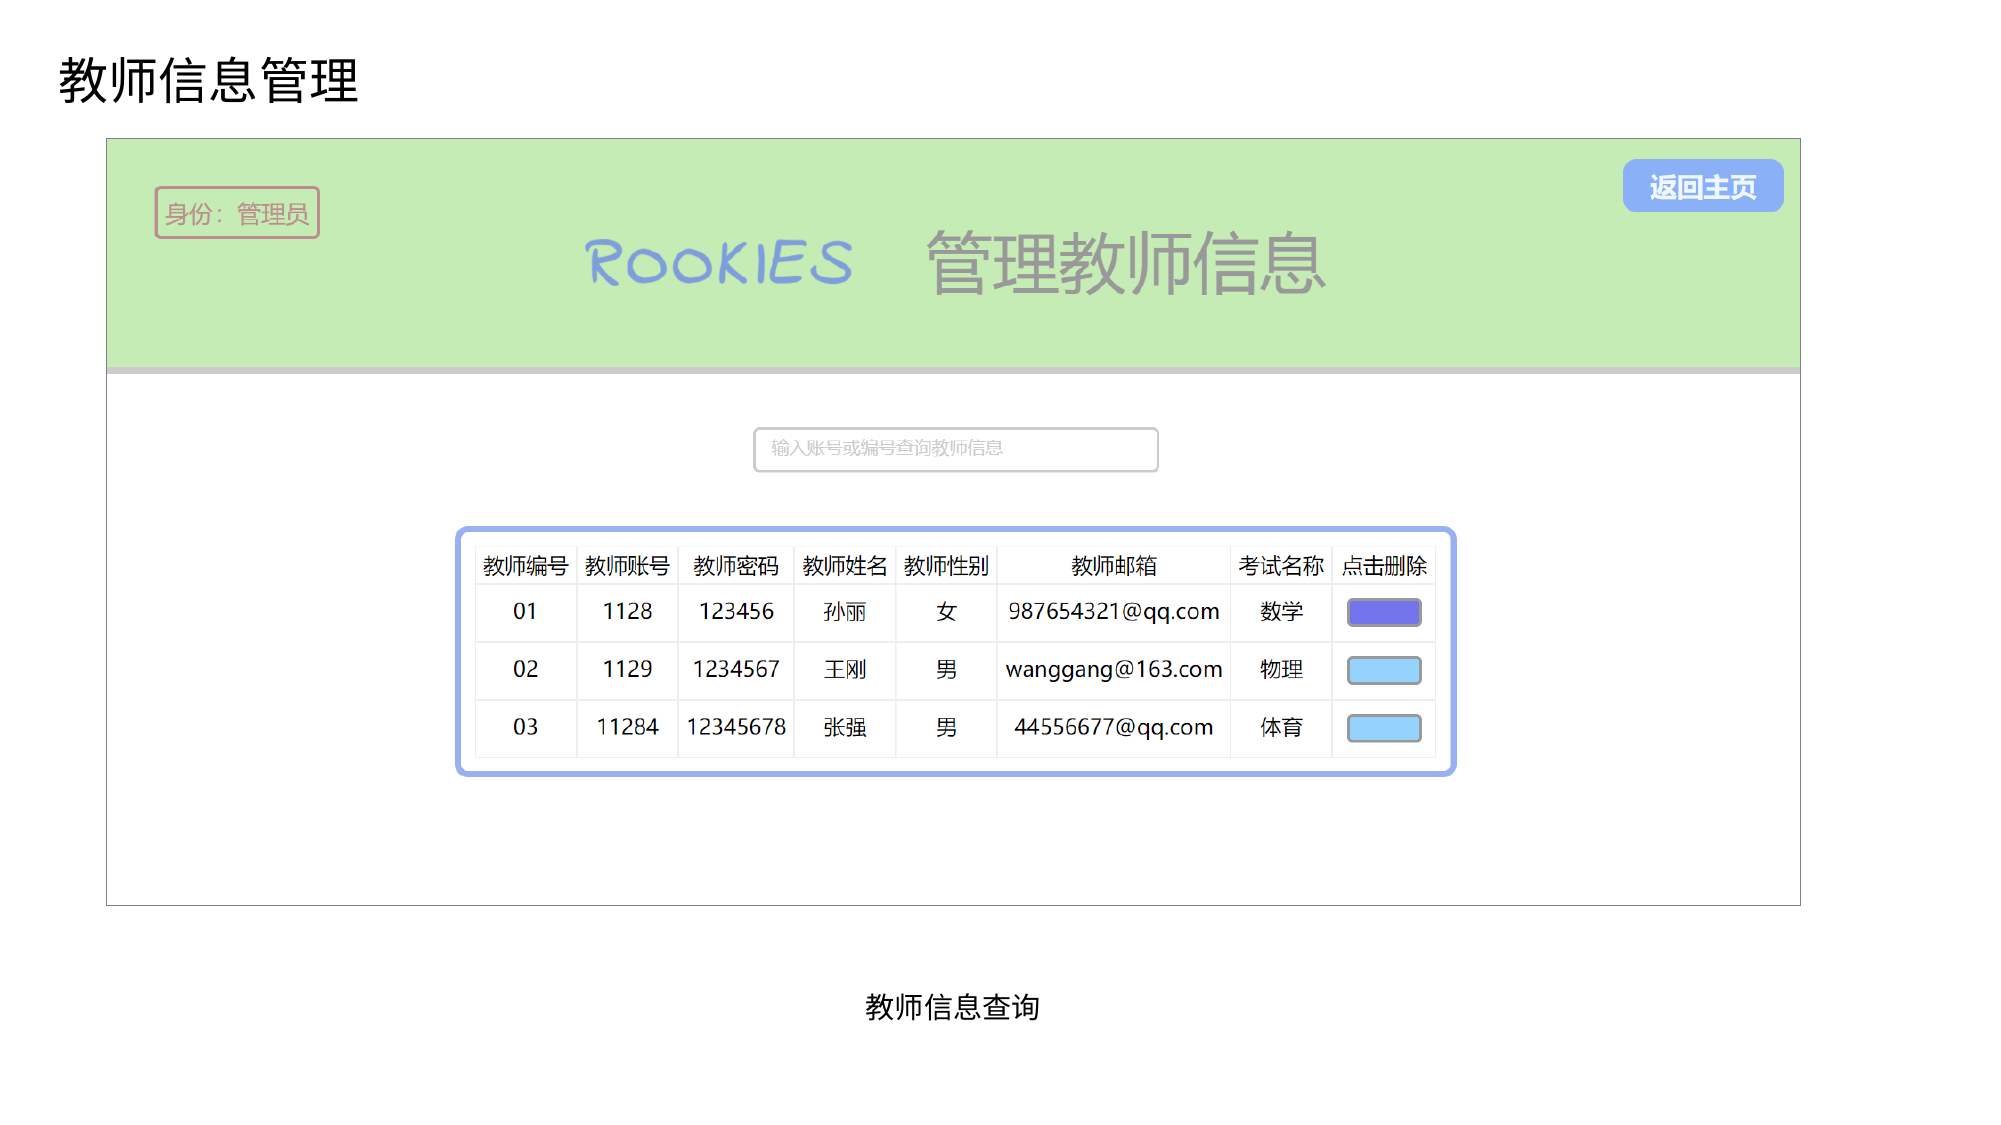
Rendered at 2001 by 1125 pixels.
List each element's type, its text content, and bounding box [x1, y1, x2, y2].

picture [106, 138, 1801, 906]
subtitle 教师信息管理 [12, 42, 406, 94]
text_box 教师信息查询 [850, 972, 1057, 1033]
